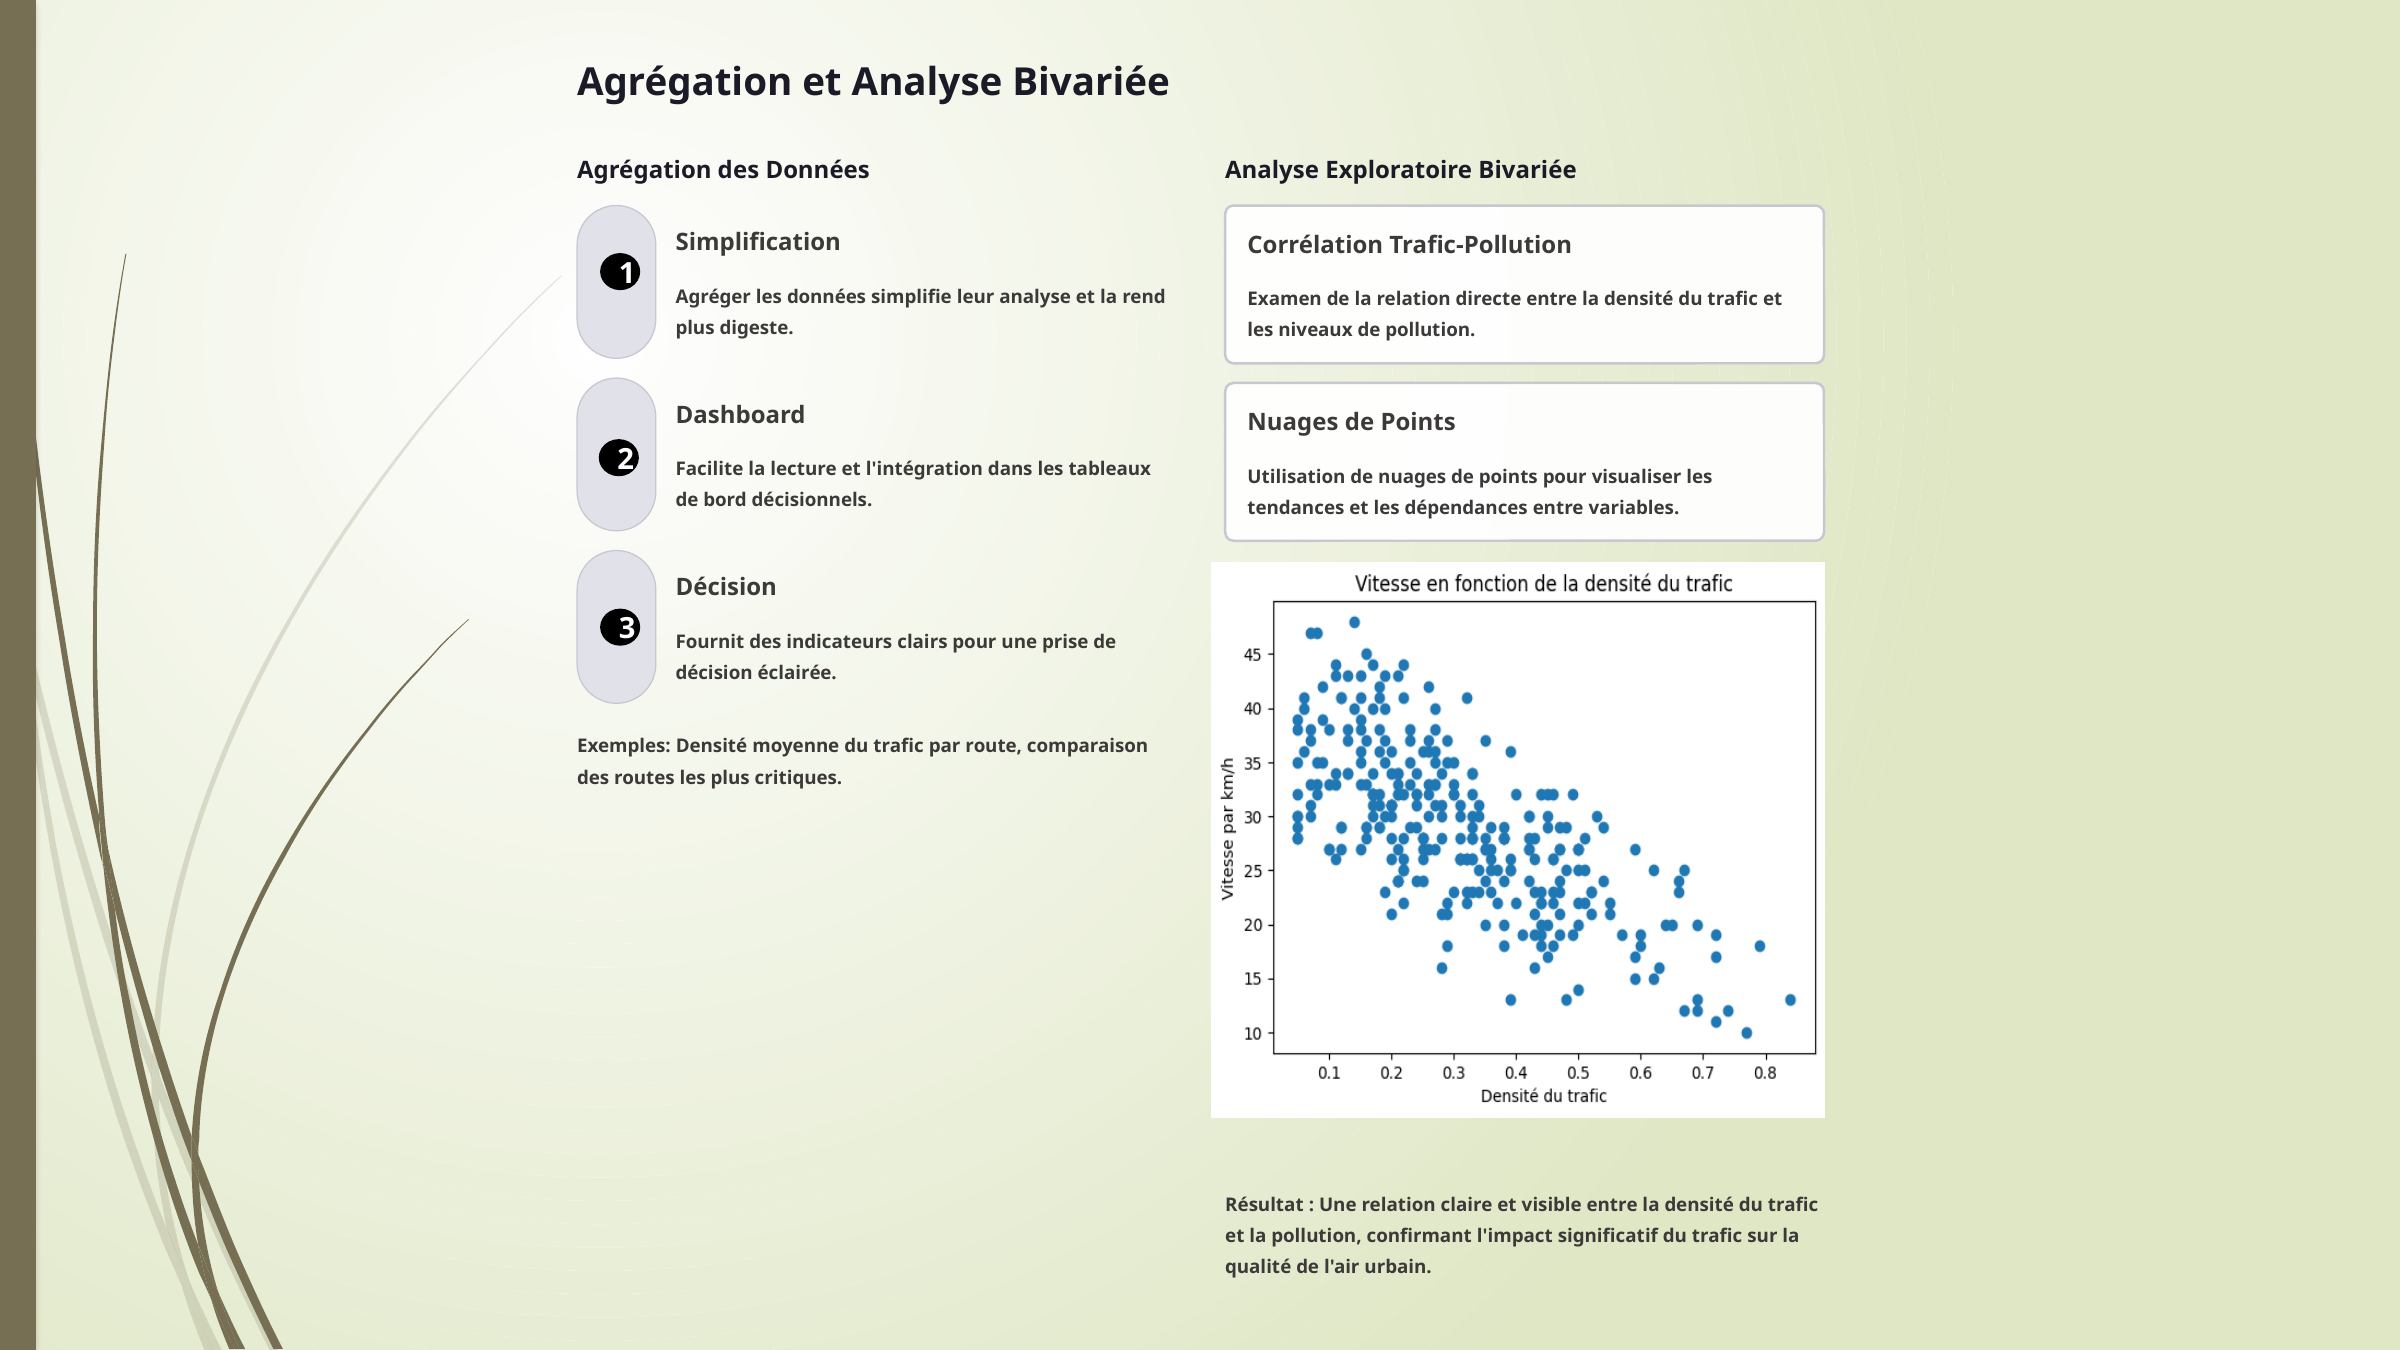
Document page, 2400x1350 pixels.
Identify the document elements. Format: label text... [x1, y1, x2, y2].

text_box Analyse Exploratoire Bivariée [1225, 152, 1556, 184]
text_box [577, 378, 656, 531]
text_box Facilite la lecture et l'intégration dans les tableaux de bord décisionnels. [675, 448, 1176, 512]
text_box 3 [600, 608, 641, 646]
text_box [577, 550, 656, 704]
text_box Dashboard [675, 397, 922, 429]
text_box [1225, 205, 1825, 364]
picture [1210, 562, 1825, 1118]
text_box 1 [600, 253, 641, 291]
text_box Examen de la relation directe entre la densité du trafic et les niveaux de pollution. [1247, 278, 1802, 342]
text_box 2 [598, 439, 639, 477]
text_box Agrégation et Analyse Bivariée [577, 54, 1132, 104]
text_box Agrégation des Données [577, 152, 859, 184]
text_box Simplification [675, 225, 922, 256]
text_box Agréger les données simplifie leur analyse et la rend plus digeste. [675, 275, 1176, 339]
text_box [1225, 382, 1825, 541]
text_box Résultat : Une relation claire et visible entre la densité du trafic et la pollution, confirmant l'impact significatif du trafic sur la qualité de l'air urbain. [1225, 1183, 1824, 1279]
text_box [577, 205, 656, 359]
text_box Fournit des indicateurs clairs pour une prise de décision éclairée. [675, 620, 1176, 684]
text_box Utilisation de nuages de points pour visualiser les tendances et les dépendances entre variables. [1247, 455, 1802, 519]
text_box Décision [675, 570, 922, 601]
text_box Nuages de Points [1247, 405, 1494, 436]
text_box Exemples: Densité moyenne du trafic par route, comparaison des routes les plus critiques. [577, 725, 1176, 789]
text_box Corrélation Trafic-Pollution [1247, 227, 1551, 259]
